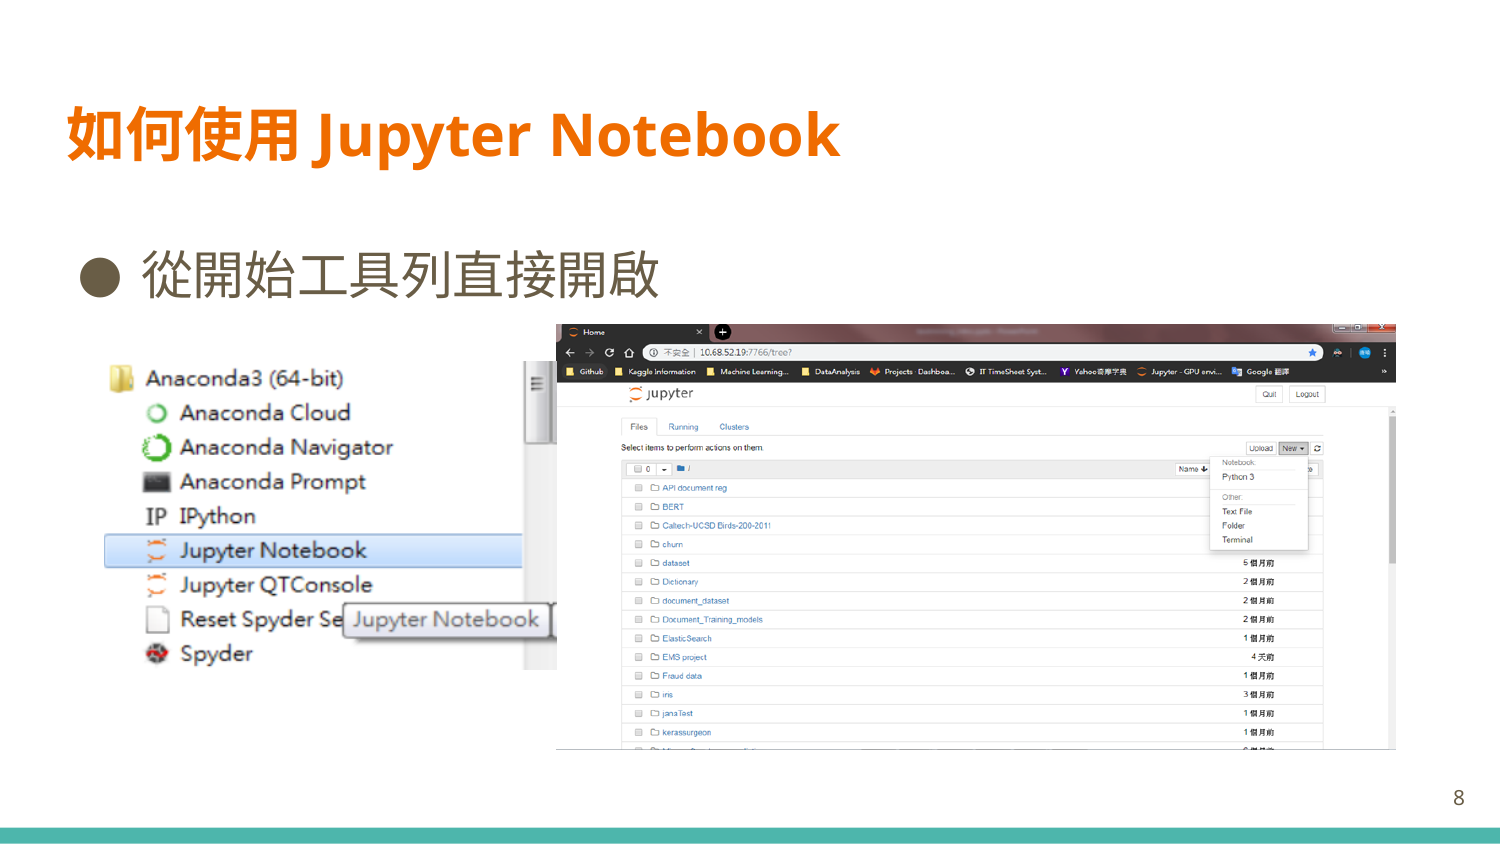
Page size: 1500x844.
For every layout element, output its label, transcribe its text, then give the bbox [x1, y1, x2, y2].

list 從開始工具列直接開啟 [51, 207, 1449, 750]
slide_number ‹#› [1389, 764, 1480, 830]
title 如何使用Jupyter Notebook [51, 72, 1449, 189]
picture [104, 324, 1396, 750]
